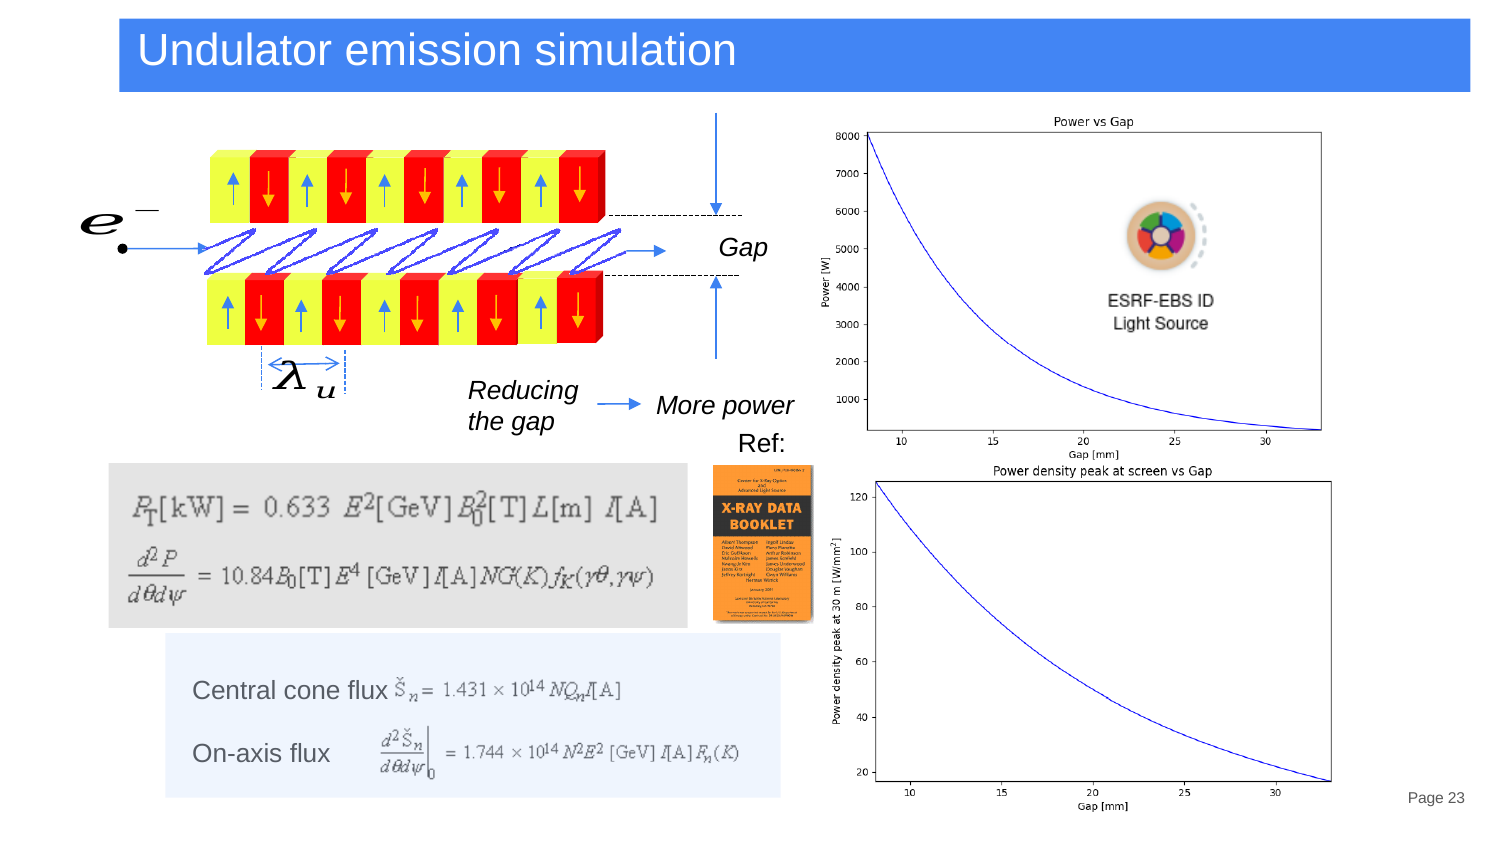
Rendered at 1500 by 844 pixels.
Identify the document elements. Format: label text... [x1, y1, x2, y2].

text_box [163, 631, 783, 800]
text_box Ref: [723, 418, 801, 464]
picture [817, 113, 1331, 460]
picture [828, 462, 1339, 813]
picture [201, 228, 627, 276]
text_box Gap [703, 222, 784, 269]
title Undulator emission simulation [119, 18, 1471, 92]
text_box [206, 283, 604, 346]
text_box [210, 149, 606, 224]
text_box Reducing the gap [453, 365, 603, 444]
picture [385, 661, 637, 705]
picture [106, 459, 691, 620]
picture [713, 465, 814, 625]
slide_number Page 23 [1389, 764, 1480, 830]
text_box [115, 241, 130, 256]
text_box More power [641, 380, 812, 427]
text_box [107, 544, 690, 630]
picture [373, 717, 743, 782]
